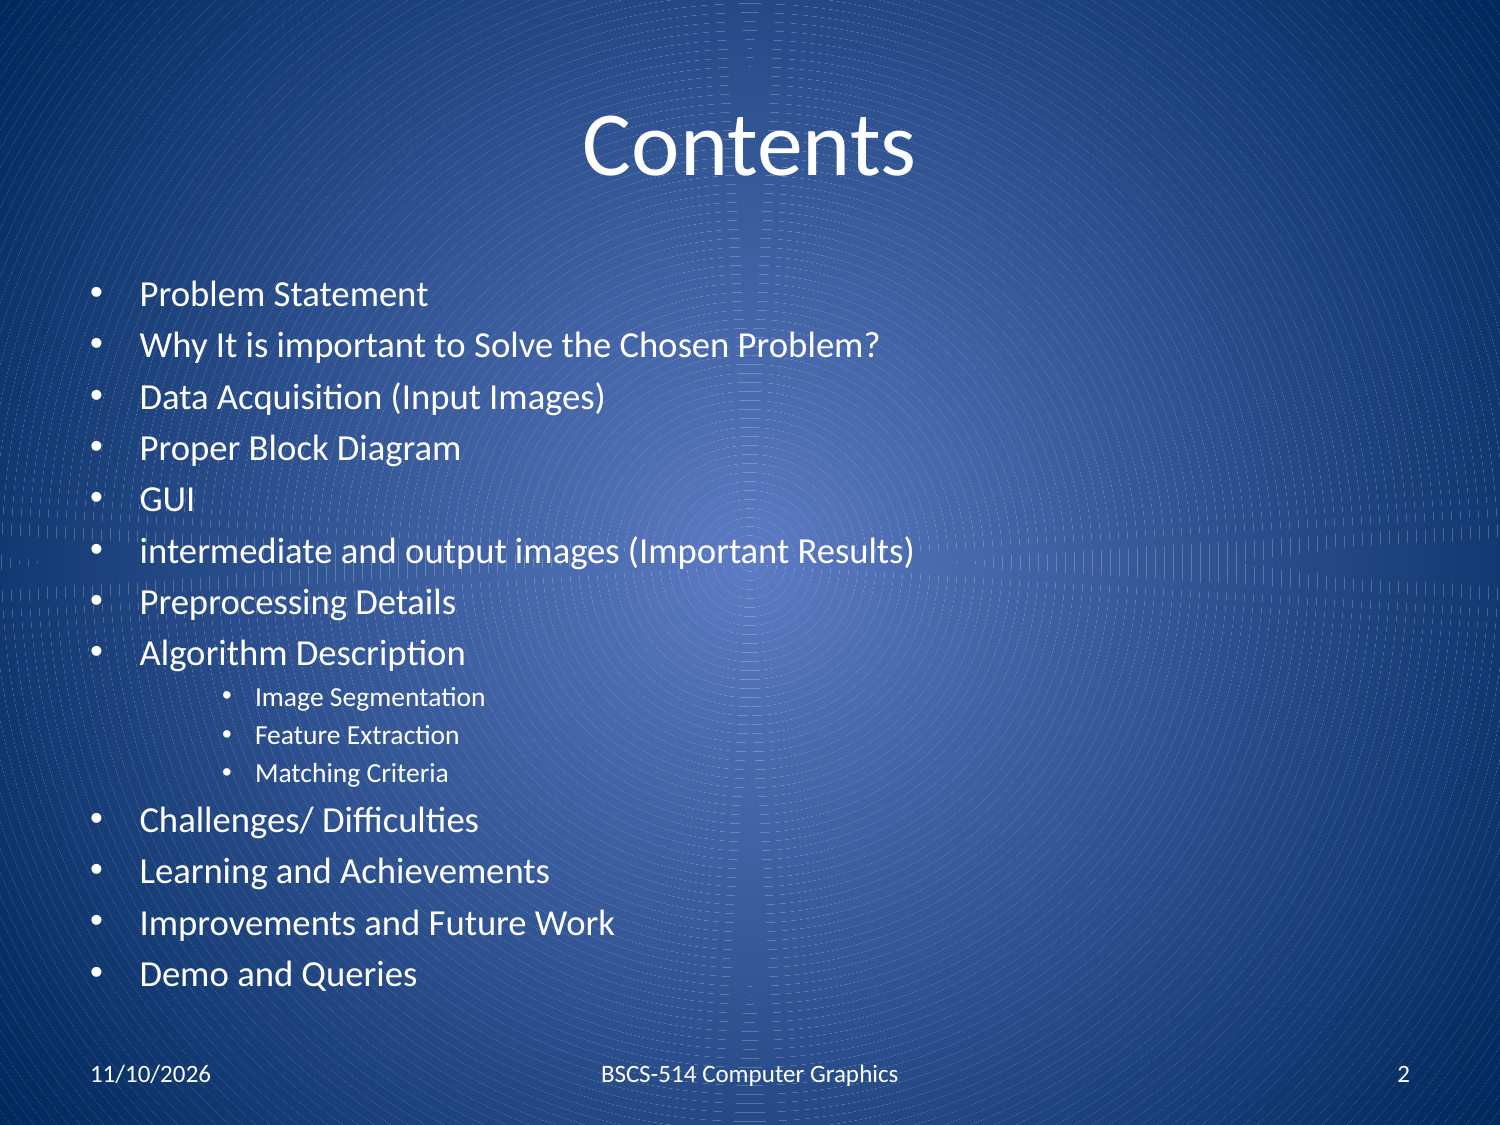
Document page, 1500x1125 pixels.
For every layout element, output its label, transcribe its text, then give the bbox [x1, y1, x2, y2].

list Problem Statement Why It is important to Solve the Chosen Problem? Data Acquisition (Input Images) Proper Block Diagram GUI intermediate and output images (Important Results) Preprocessing Details Algorithm Description Image Segmentation Feature Extraction Matching Criteria Challenges/ Difficulties Learning and Achievements Improvements and Future Work Demo and Queries [75, 262, 1425, 1005]
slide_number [75, 1042, 425, 1103]
slide_number 2 [1074, 1042, 1425, 1103]
title Contents [75, 45, 1425, 233]
footer BSCS-514 Computer Graphics [512, 1042, 988, 1103]
